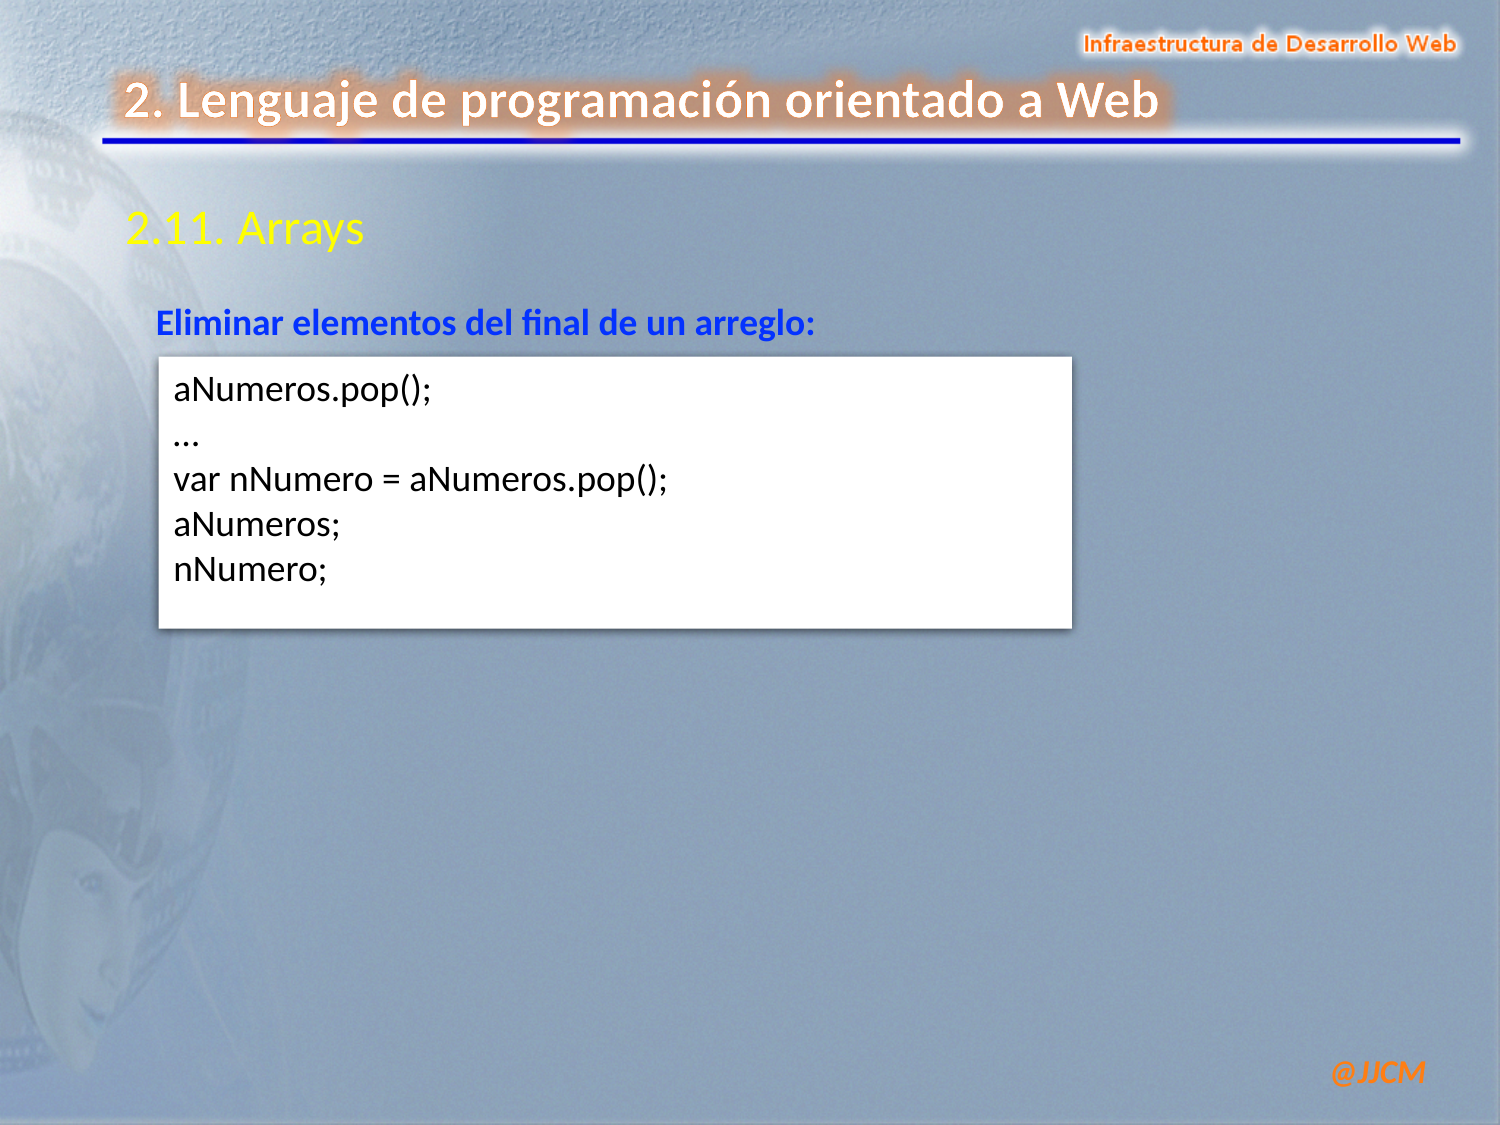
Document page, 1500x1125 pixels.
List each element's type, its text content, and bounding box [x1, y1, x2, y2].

text_box 2.11. Arrays [110, 186, 380, 262]
picture [0, 0, 1500, 1125]
text_box Eliminar elementos del final de un arreglo: [141, 290, 1040, 351]
text_box aNumeros.pop(); … var nNumero = aNumeros.pop(); aNumeros; nNumero; [158, 356, 1072, 629]
